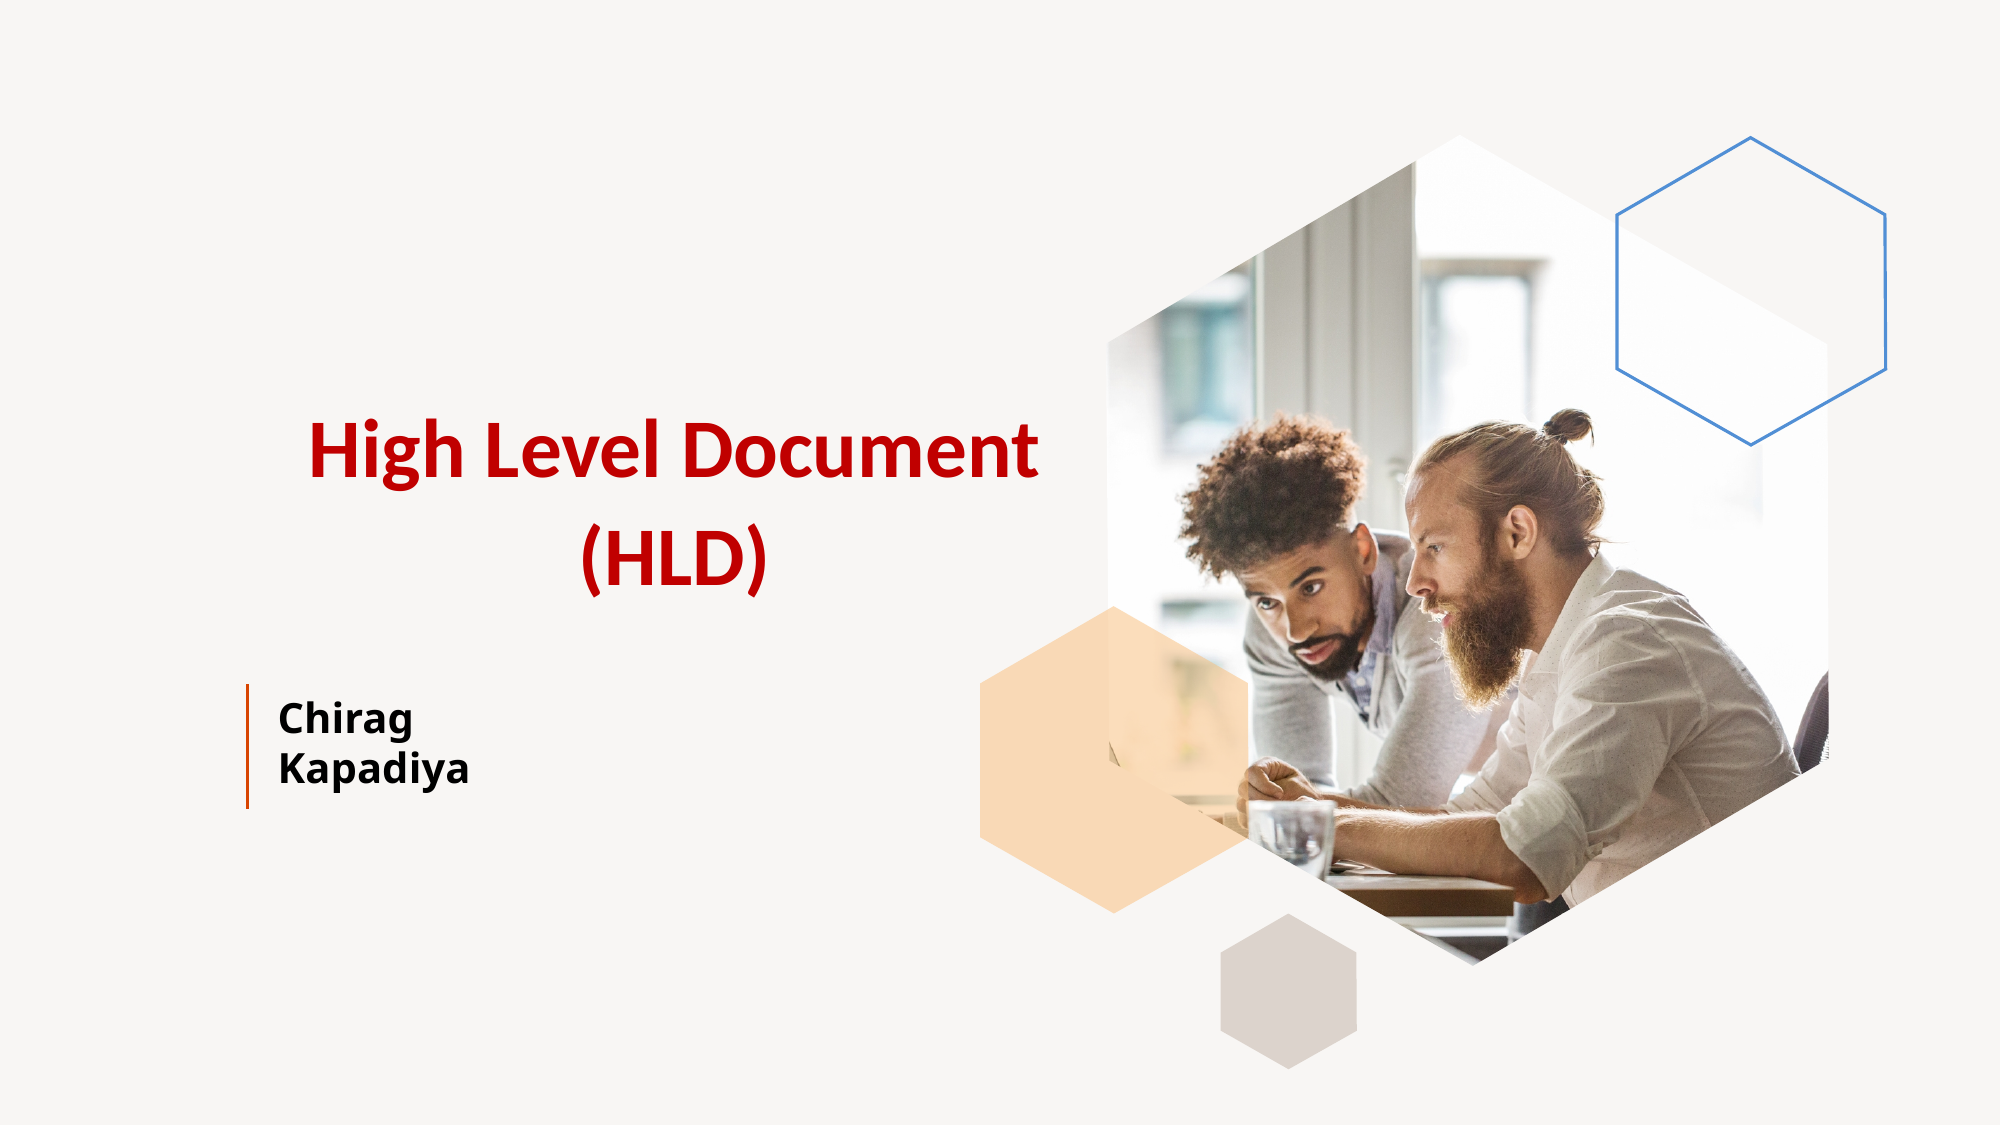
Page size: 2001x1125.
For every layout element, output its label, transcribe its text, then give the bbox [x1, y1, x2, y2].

list Chirag Kapadiya [262, 684, 521, 810]
text_box [980, 611, 1105, 909]
text_box [1829, 182, 1886, 402]
title High Level Document (HLD) [243, 325, 1105, 664]
picture [1105, 134, 1829, 966]
